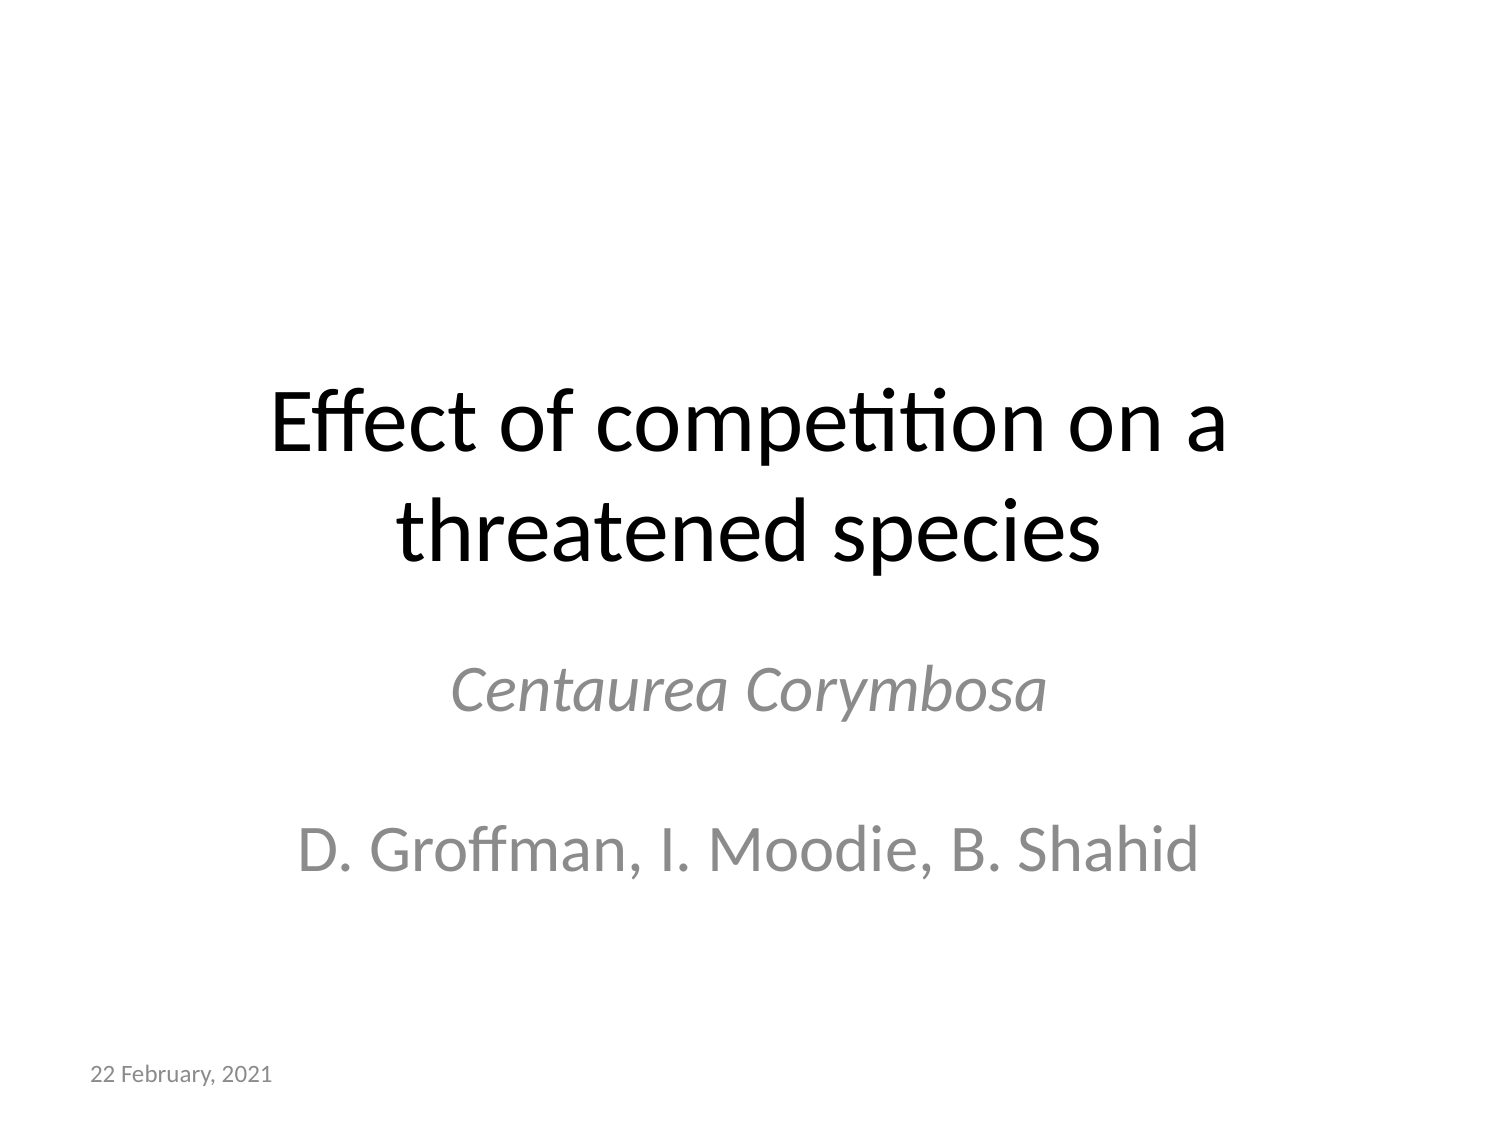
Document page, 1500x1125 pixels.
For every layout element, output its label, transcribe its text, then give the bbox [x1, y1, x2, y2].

title Effect of competition on a threatened species [112, 349, 1388, 591]
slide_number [75, 1042, 425, 1103]
subtitle Centaurea Corymbosa D. Groffman, I. Moodie, B. Shahid [225, 637, 1275, 925]
